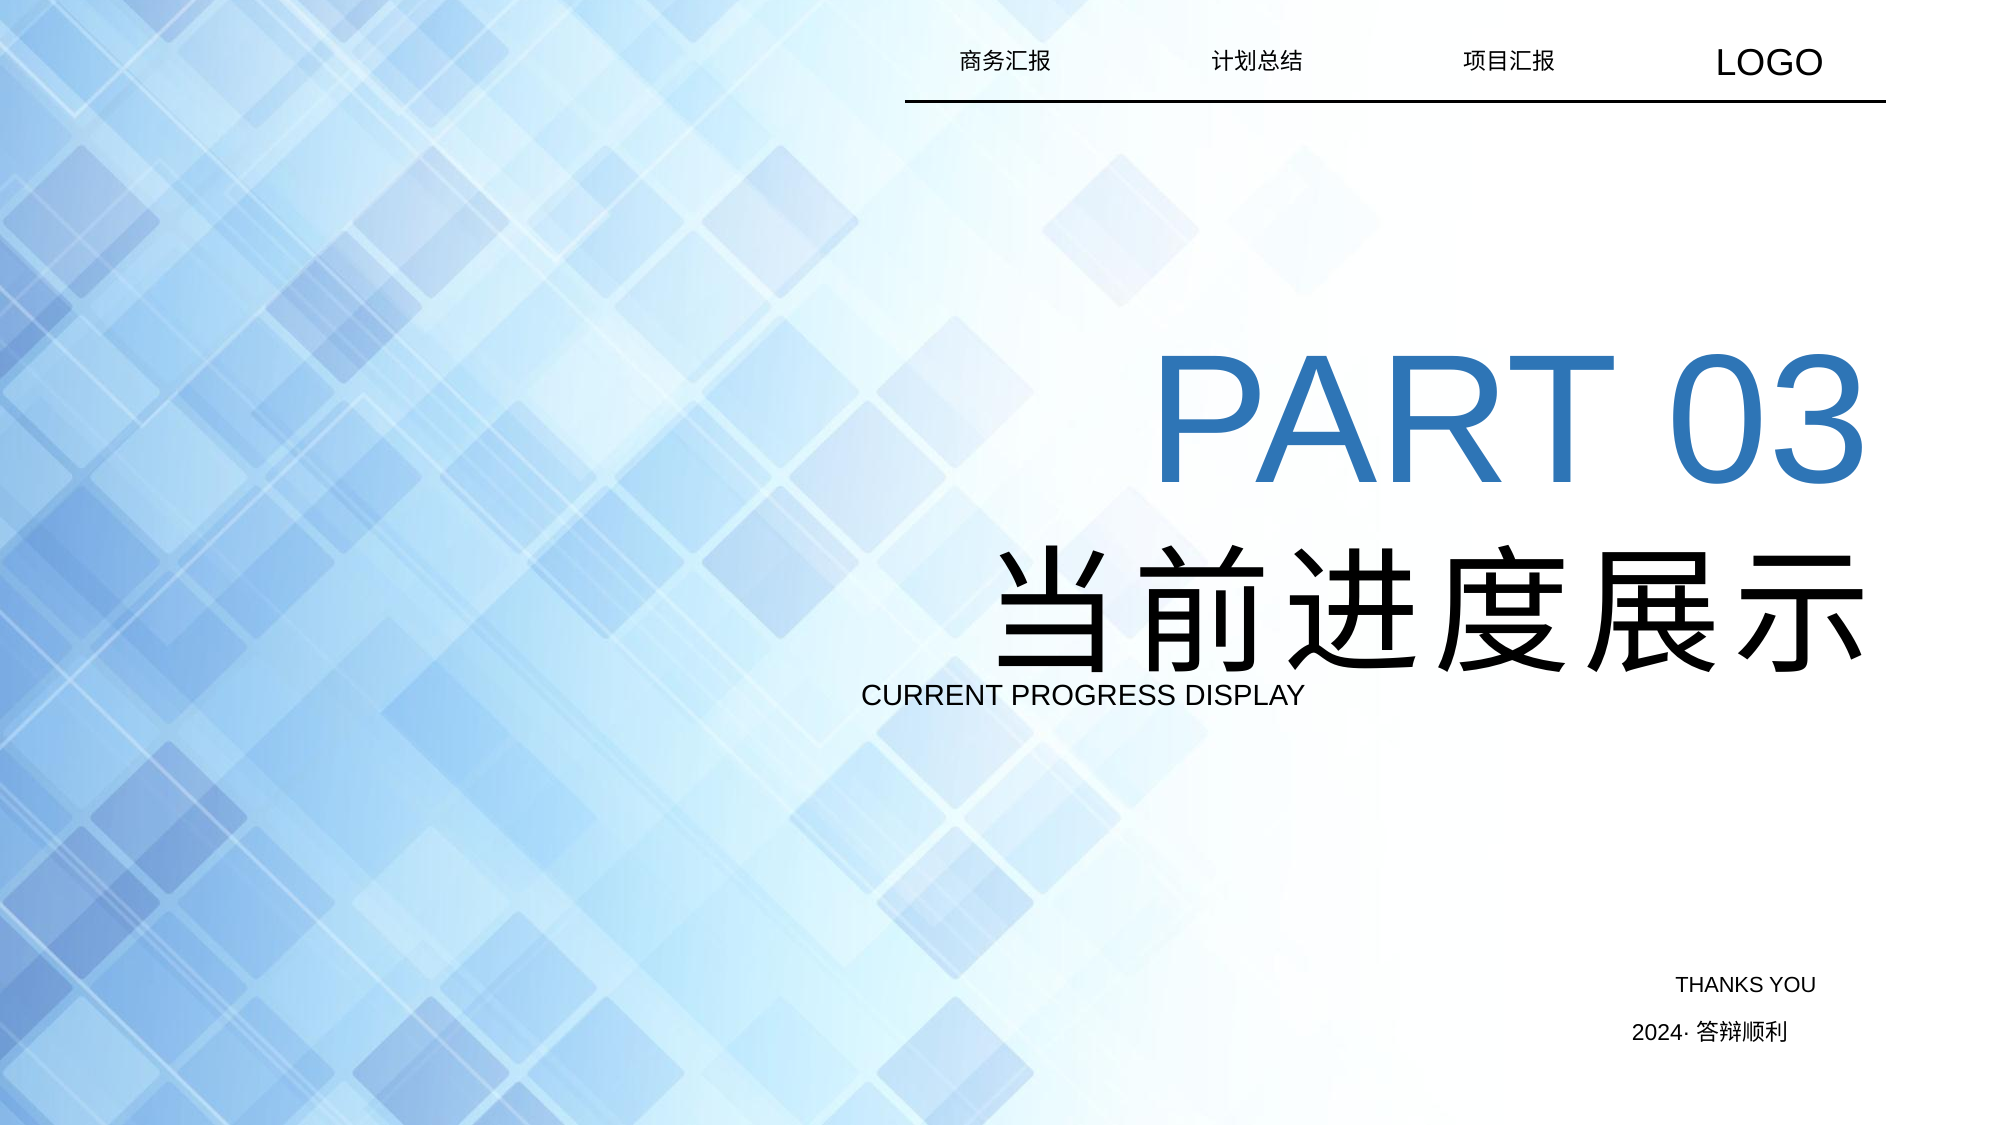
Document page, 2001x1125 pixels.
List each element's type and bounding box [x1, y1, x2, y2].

text_box [846, 291, 1886, 720]
text_box [944, 30, 1847, 92]
picture [0, 0, 2000, 1125]
text_box [1617, 963, 1891, 1053]
